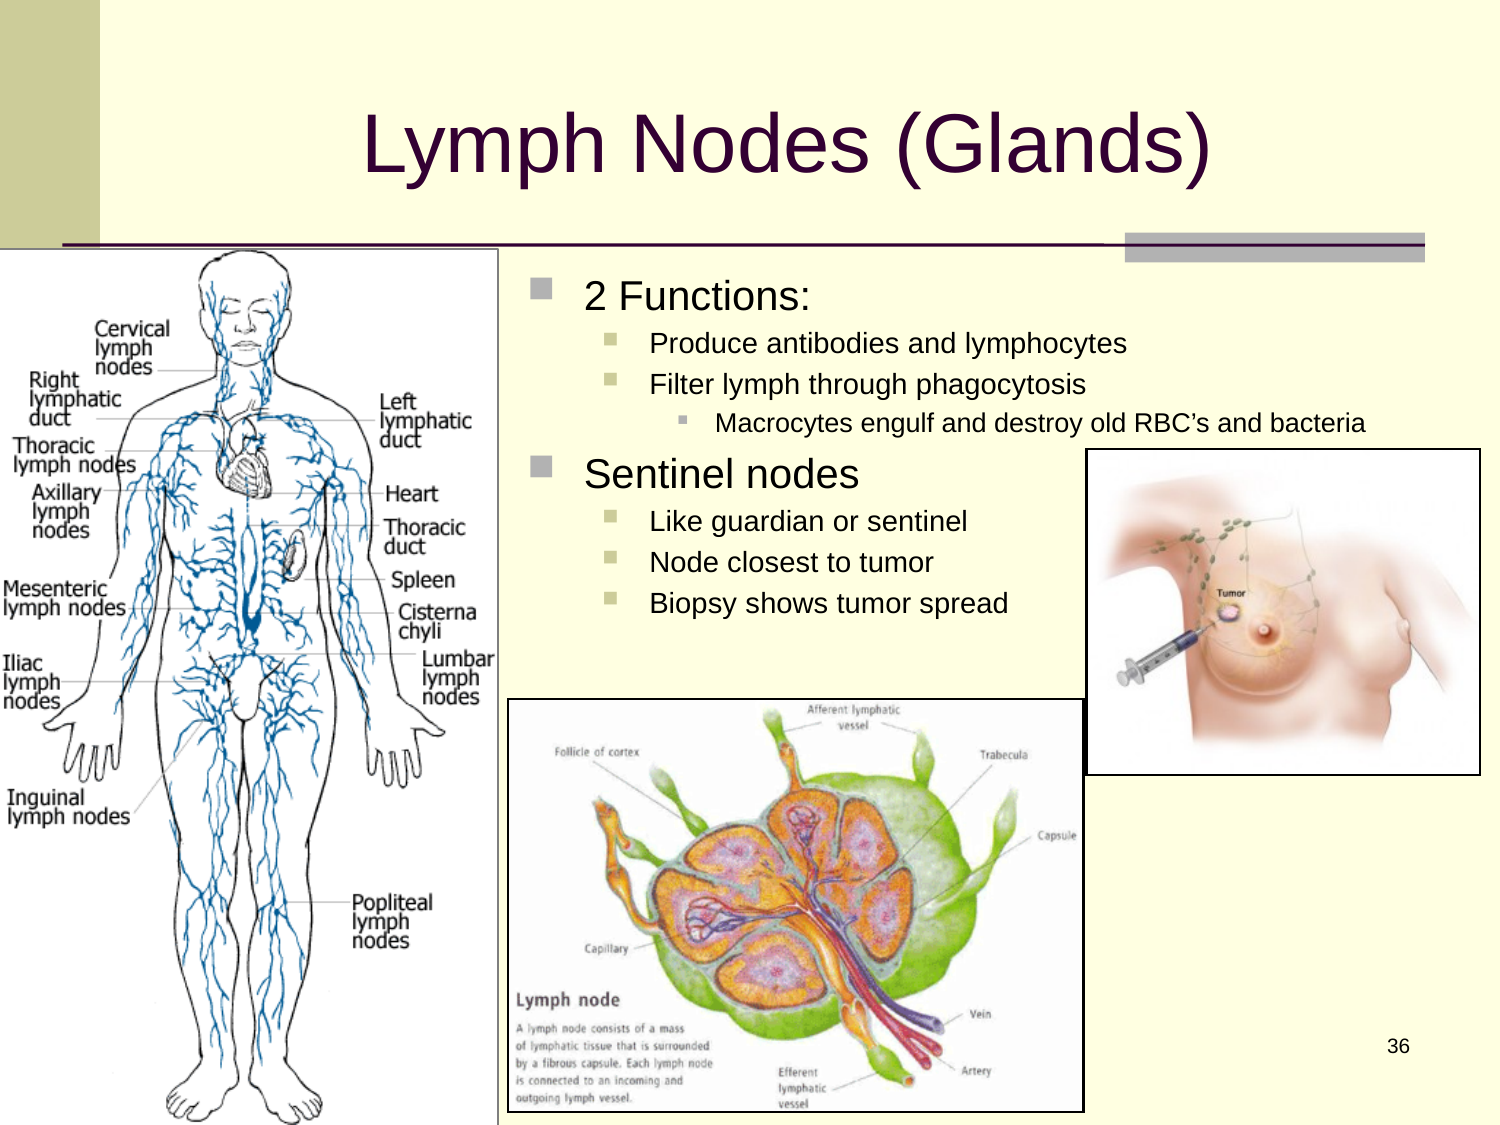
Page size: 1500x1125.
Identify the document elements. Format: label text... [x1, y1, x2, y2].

slide_number 36 [1112, 1024, 1426, 1101]
list 2 Functions: Produce antibodies and lymphocytes Filter lymph through phagocytosis Macrocytes engulf and destroy old RBC’s and bacteria Sentinel nodes Like guardian or sentinel Node closest to tumor Biopsy shows tumor spread [512, 261, 1388, 663]
picture [1087, 449, 1480, 774]
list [0, 249, 498, 1125]
title Lymph Nodes (Glands) [150, 45, 1425, 234]
picture [509, 699, 1083, 1112]
